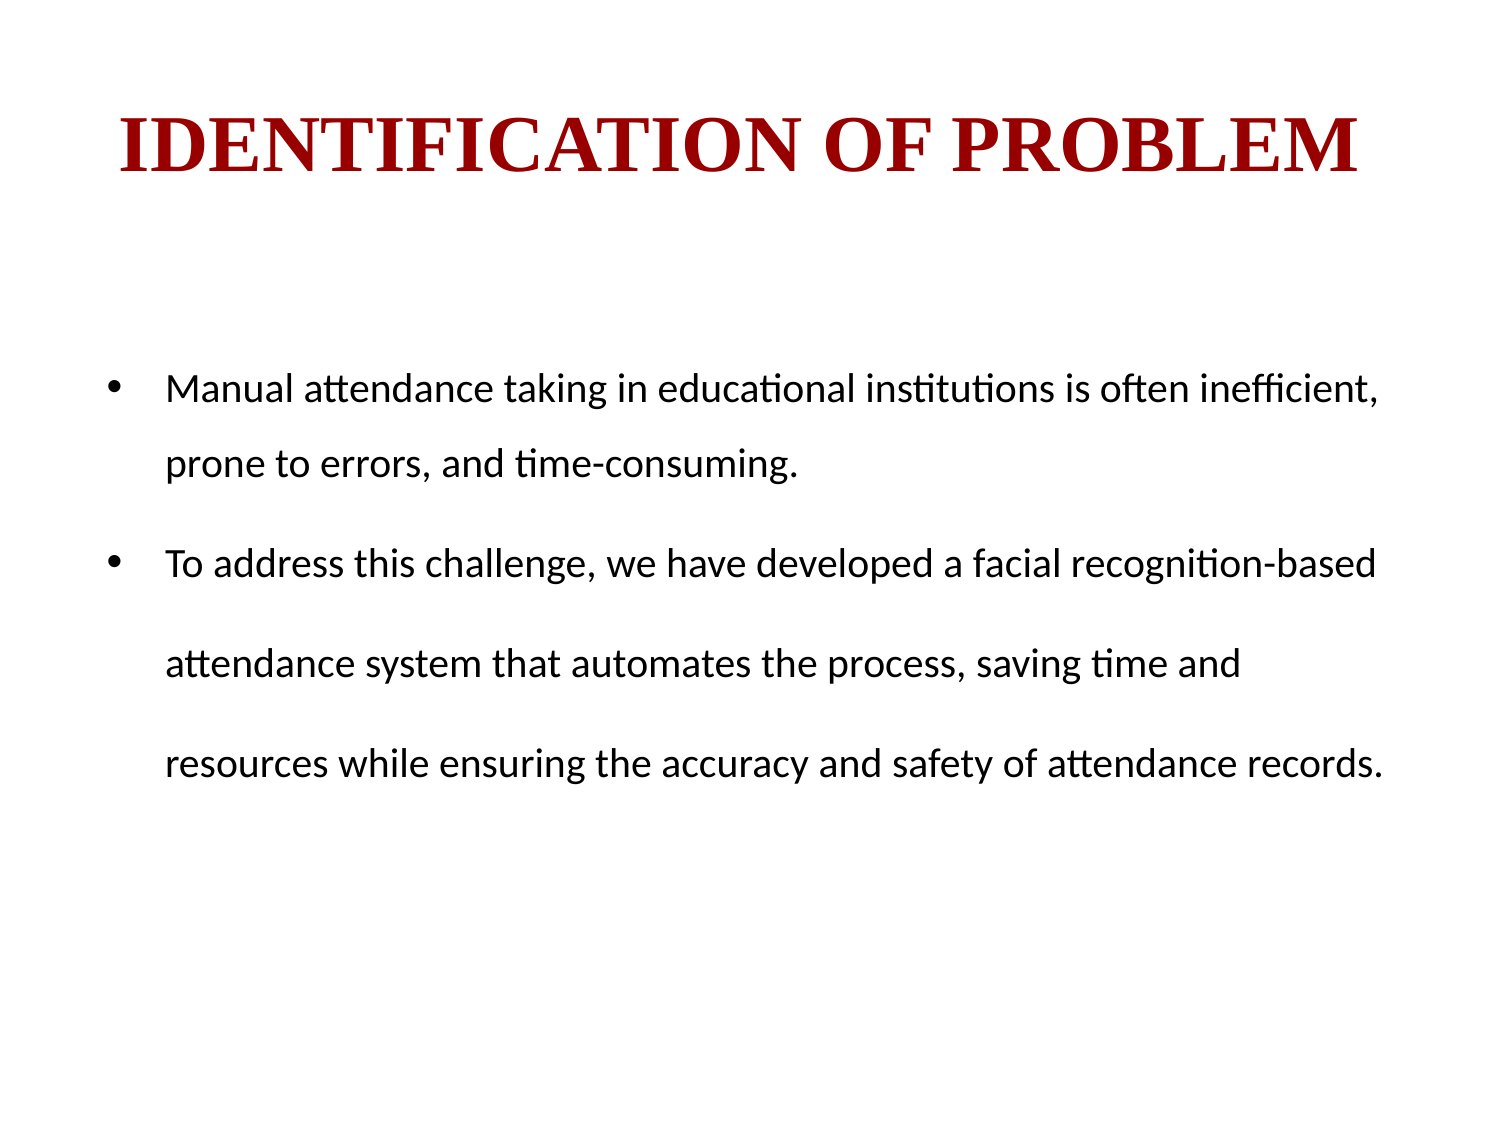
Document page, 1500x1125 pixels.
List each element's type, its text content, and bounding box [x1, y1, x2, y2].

list Manual attendance taking in educational institutions is often inefficient, prone to errors, and time-consuming. To address this challenge, we have developed a facial recognition-based attendance system that automates the process, saving time and resources while ensuring the accuracy and safety of attendance records. [75, 327, 1425, 820]
title IDENTIFICATION OF PROBLEM [75, 45, 1425, 233]
